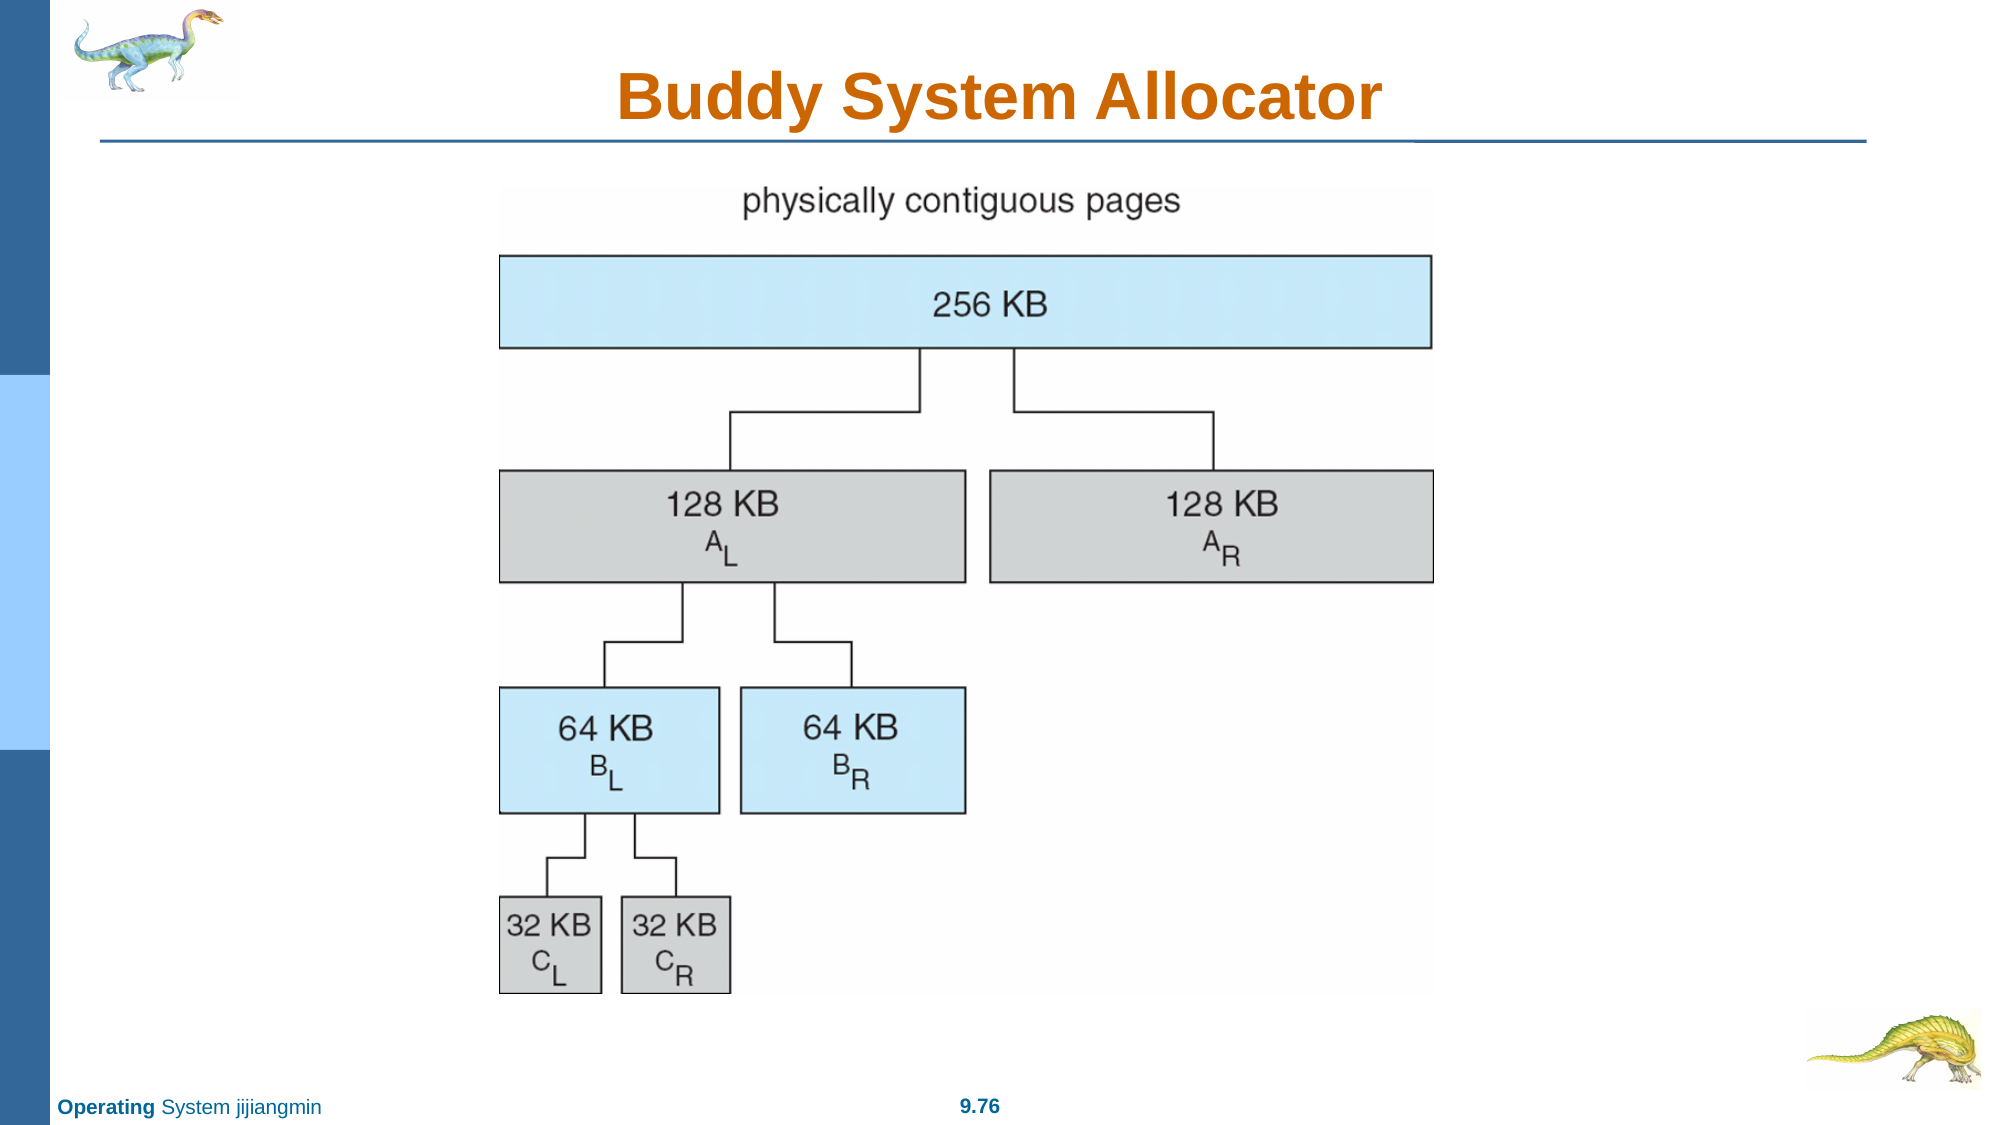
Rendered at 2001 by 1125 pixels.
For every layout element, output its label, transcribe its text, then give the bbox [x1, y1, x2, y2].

title Buddy System Allocator [99, 45, 1900, 141]
picture [498, 186, 1434, 994]
picture [1804, 1007, 1982, 1090]
picture [62, 0, 240, 101]
